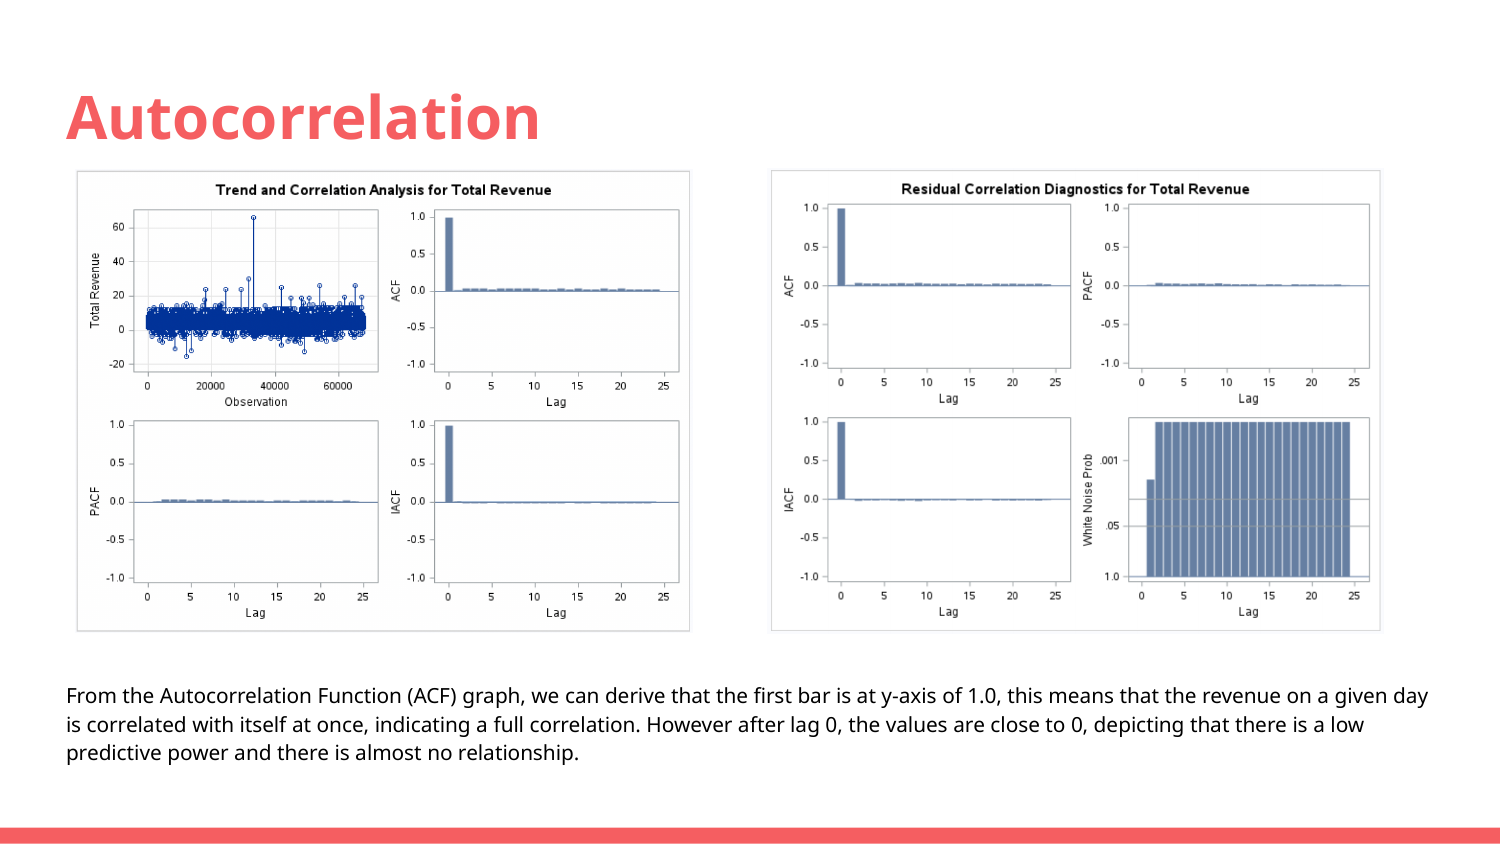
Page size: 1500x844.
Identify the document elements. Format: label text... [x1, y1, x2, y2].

title Autocorrelation [51, 64, 1449, 167]
picture [75, 169, 693, 633]
picture [767, 168, 1385, 634]
text_box From the Autocorrelation Function (ACF) graph, we can derive that the first bar is at y-axis of 1.0, this means that the revenue on a given day is correlated with itself at once, indicating a full correlation. However after lag 0, the values are close to 0, depicting that there is a low predictive power and there is almost no relationship. [51, 663, 1461, 734]
